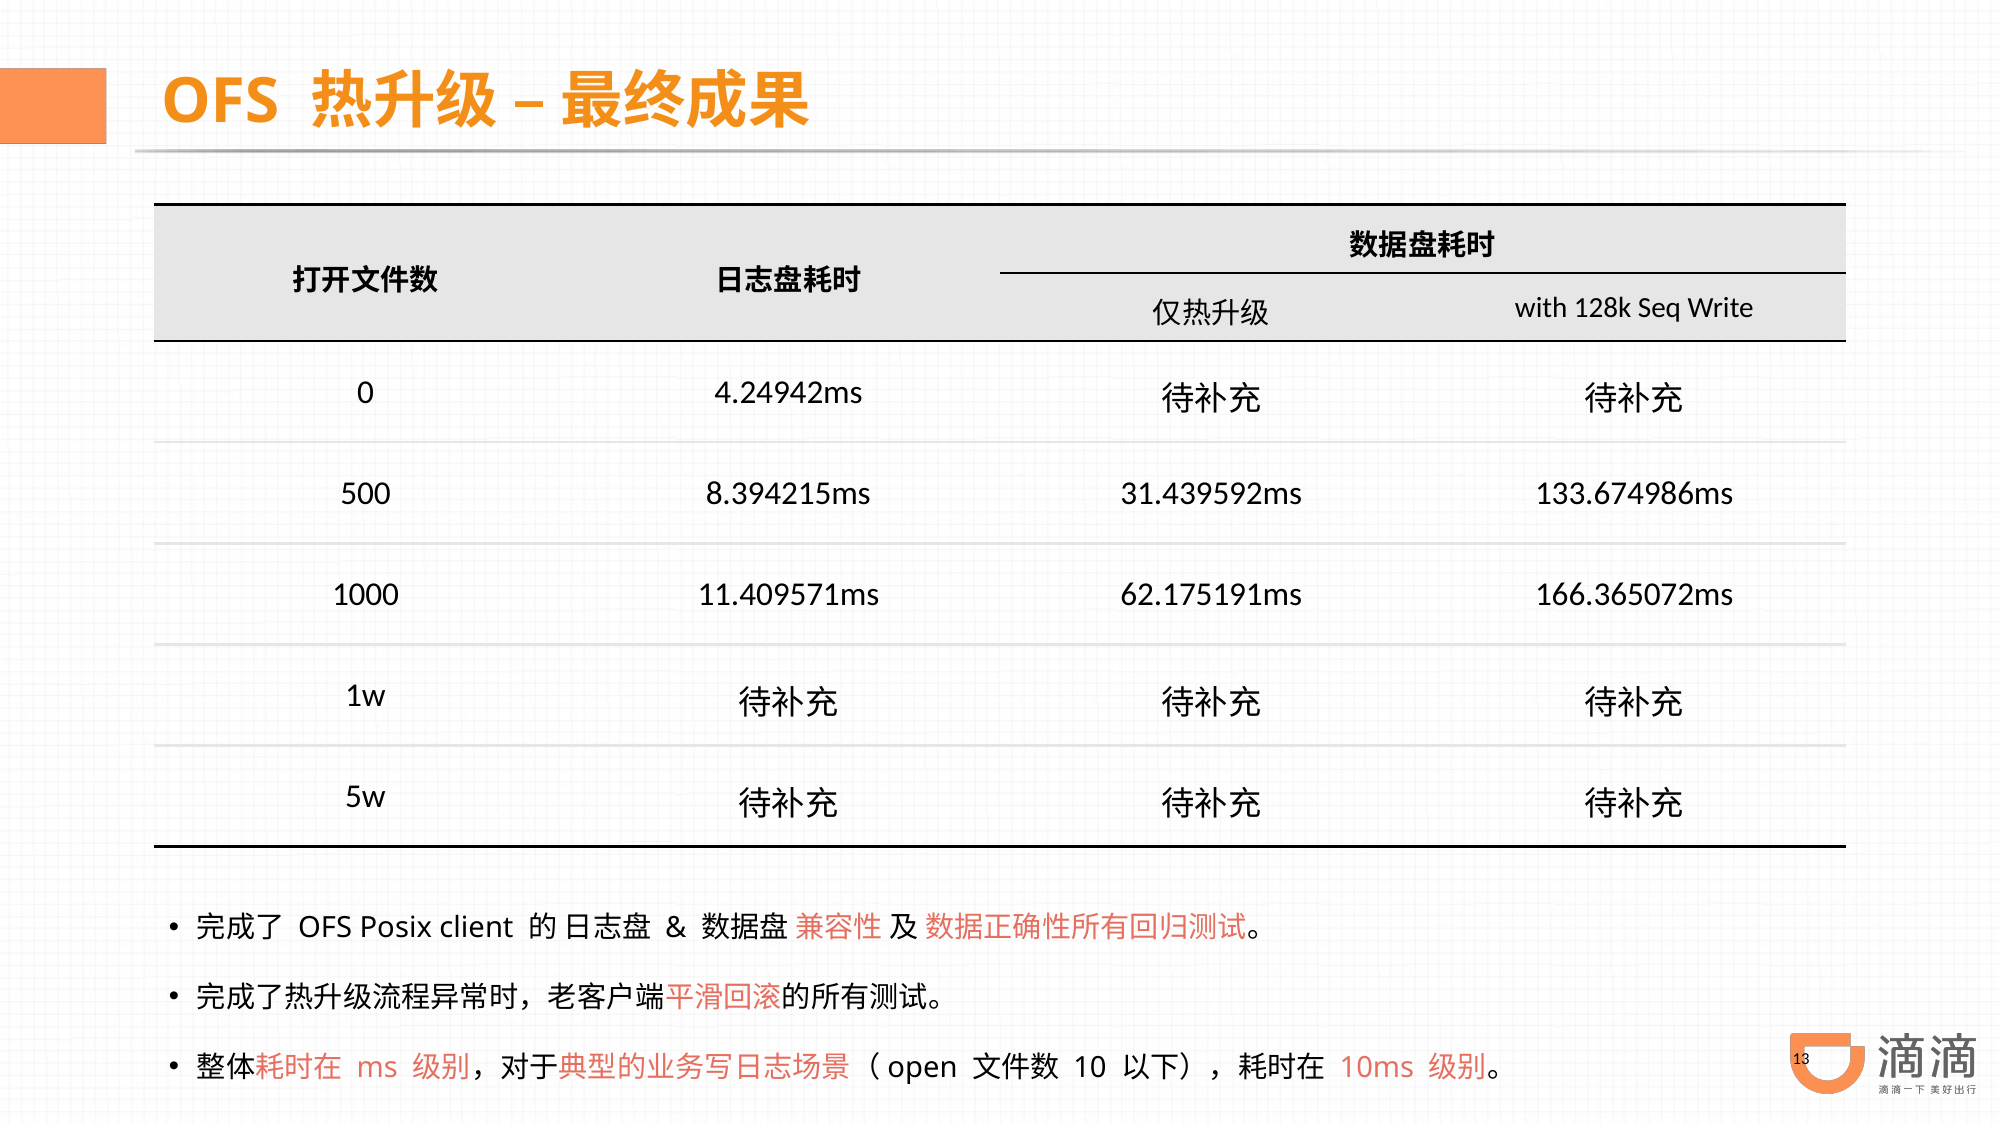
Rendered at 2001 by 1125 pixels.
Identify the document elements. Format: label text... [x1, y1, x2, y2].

table_cell 待补充 [577, 747, 1000, 845]
table_cell 8.394215ms [577, 443, 1000, 542]
table_cell 待补充 [577, 646, 1000, 744]
table_cell 0 [154, 342, 577, 441]
text_box OFS 热升级 – 最终成果 [157, 35, 1470, 160]
picture [0, 0, 2001, 1125]
table_cell 仅热升级 [1000, 274, 1423, 340]
table_cell 166.365072ms [1423, 545, 1846, 643]
table_cell 11.409571ms [577, 545, 1000, 643]
table_cell 待补充 [1423, 646, 1846, 744]
table_cell 5w [154, 747, 577, 845]
table_cell 1w [154, 646, 577, 744]
table_cell 1000 [154, 545, 577, 643]
table_cell 133.674986ms [1423, 443, 1846, 542]
table_cell 4.24942ms [577, 342, 1000, 441]
table_cell 待补充 [1000, 646, 1423, 744]
table_cell with 128k Seq Write [1423, 274, 1846, 340]
table_cell 待补充 [1000, 747, 1423, 845]
table_cell 500 [154, 443, 577, 542]
table_cell 待补充 [1423, 747, 1846, 845]
table_cell 31.439592ms [1000, 443, 1423, 542]
table_cell 62.175191ms [1000, 545, 1423, 643]
table_cell 待补充 [1423, 342, 1846, 441]
table_header 日志盘耗时 [577, 206, 1000, 340]
table_header 打开文件数 [154, 206, 577, 340]
text_box 完成了 OFS Posix client 的 日志盘 & 数据盘 兼容性 及 数据正确性所有回归测试。 完成了热升级流程异常时，老客户端平滑回滚的所有测试。 整体耗时在 ms 级别，对于典型的业务写日志场景（open 文件数 10 以下），耗时在 10ms 级别。 [154, 865, 1846, 1091]
table_cell 待补充 [1000, 342, 1423, 441]
table_header 数据盘耗时 [1000, 206, 1846, 272]
